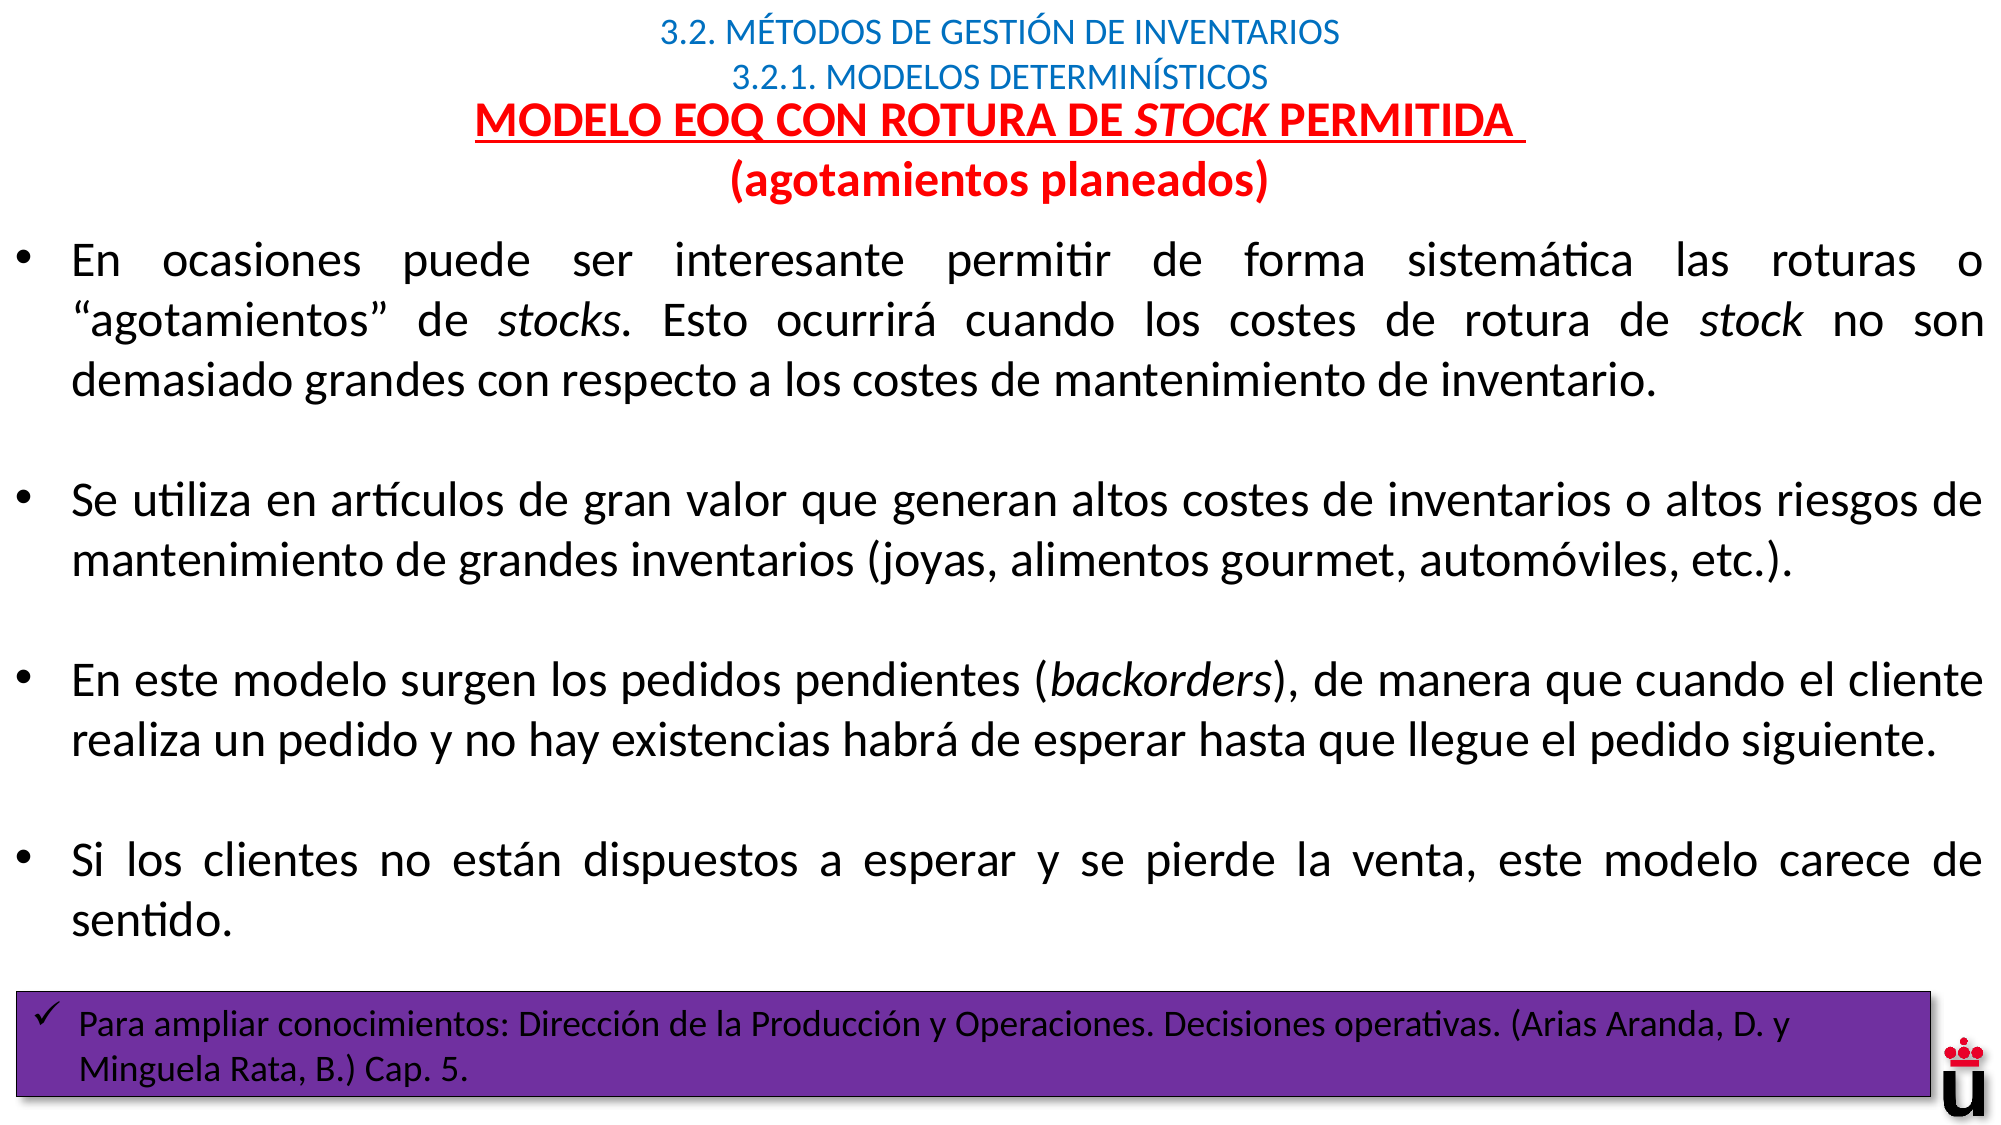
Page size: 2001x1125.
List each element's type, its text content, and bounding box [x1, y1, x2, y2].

text_box En ocasiones puede ser interesante permitir de forma sistemática las roturas o “agotamientos” de stocks. Esto ocurrirá cuando los costes de rotura de stock no son demasiado grandes con respecto a los costes de mantenimiento de inventario. Se utiliza en artículos de gran valor que generan altos costes de inventarios o altos riesgos de mantenimiento de grandes inventarios (joyas, alimentos gourmet, automóviles, etc.). En este modelo surgen los pedidos pendientes (backorders), de manera que cuando el cliente realiza un pedido y no hay existencias habrá de esperar hasta que llegue el pedido siguiente. Si los clientes no están dispuestos a esperar y se pierde la venta, este modelo carece de sentido. [0, 218, 2000, 954]
picture [1918, 1031, 2000, 1125]
text_box MODELO EOQ CON ROTURA DE STOCK PERMITIDA (agotamientos planeados) [0, 79, 2000, 214]
text_box 3.2. MÉTODOS DE GESTIÓN DE INVENTARIOS [0, 0, 2000, 44]
text_box 3.2.1. MODELOS DETERMINÍSTICOS [0, 44, 2000, 79]
text_box Para ampliar conocimientos: Dirección de la Producción y Operaciones. Decisiones operativas. (Arias Aranda, D. y Minguela Rata, B.) Cap. 5. [16, 991, 1931, 1097]
